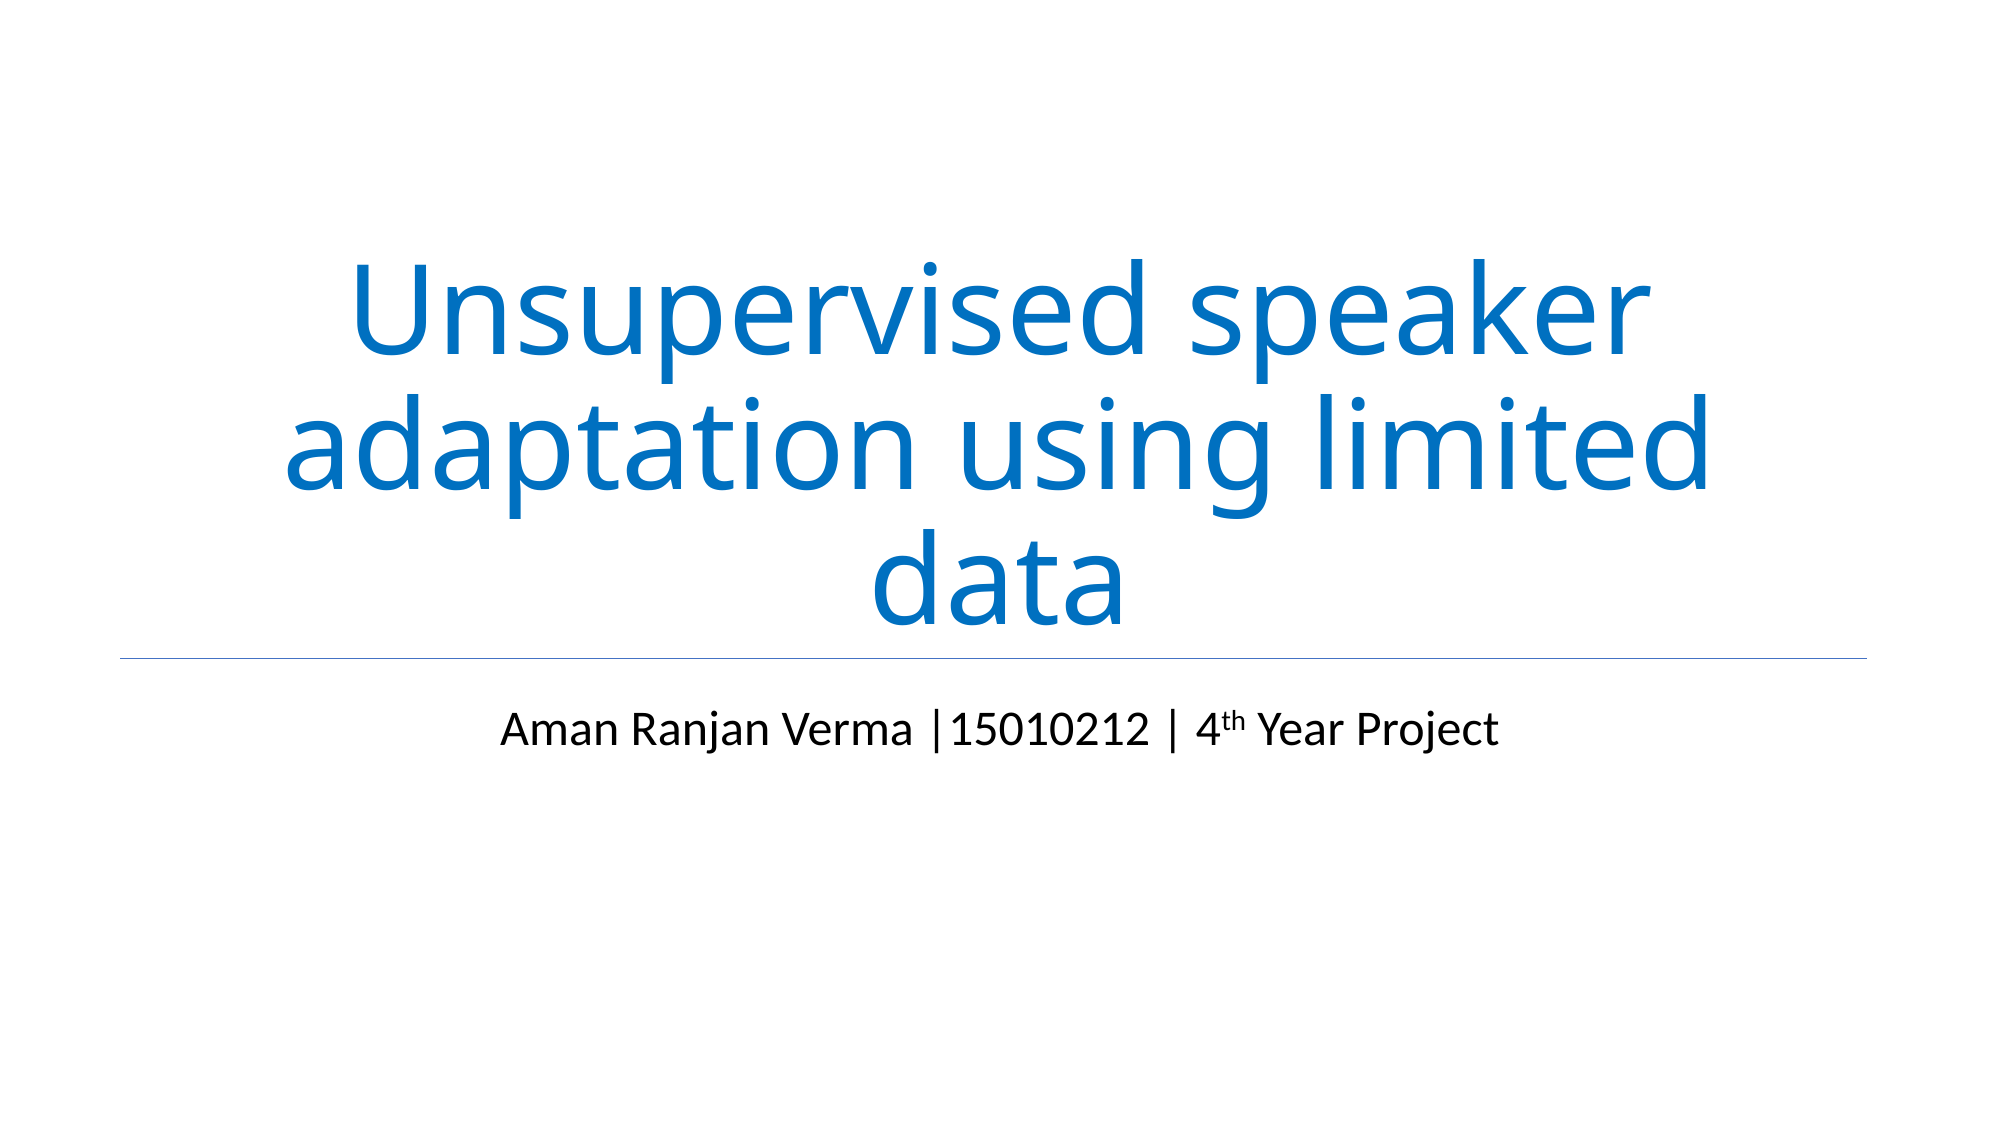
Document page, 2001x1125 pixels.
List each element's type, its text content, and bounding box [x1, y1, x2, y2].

title Unsupervised speaker adaptation using limited data [249, 267, 1750, 658]
subtitle Aman Ranjan Verma |15010212 | 4th Year Project [249, 694, 1750, 931]
